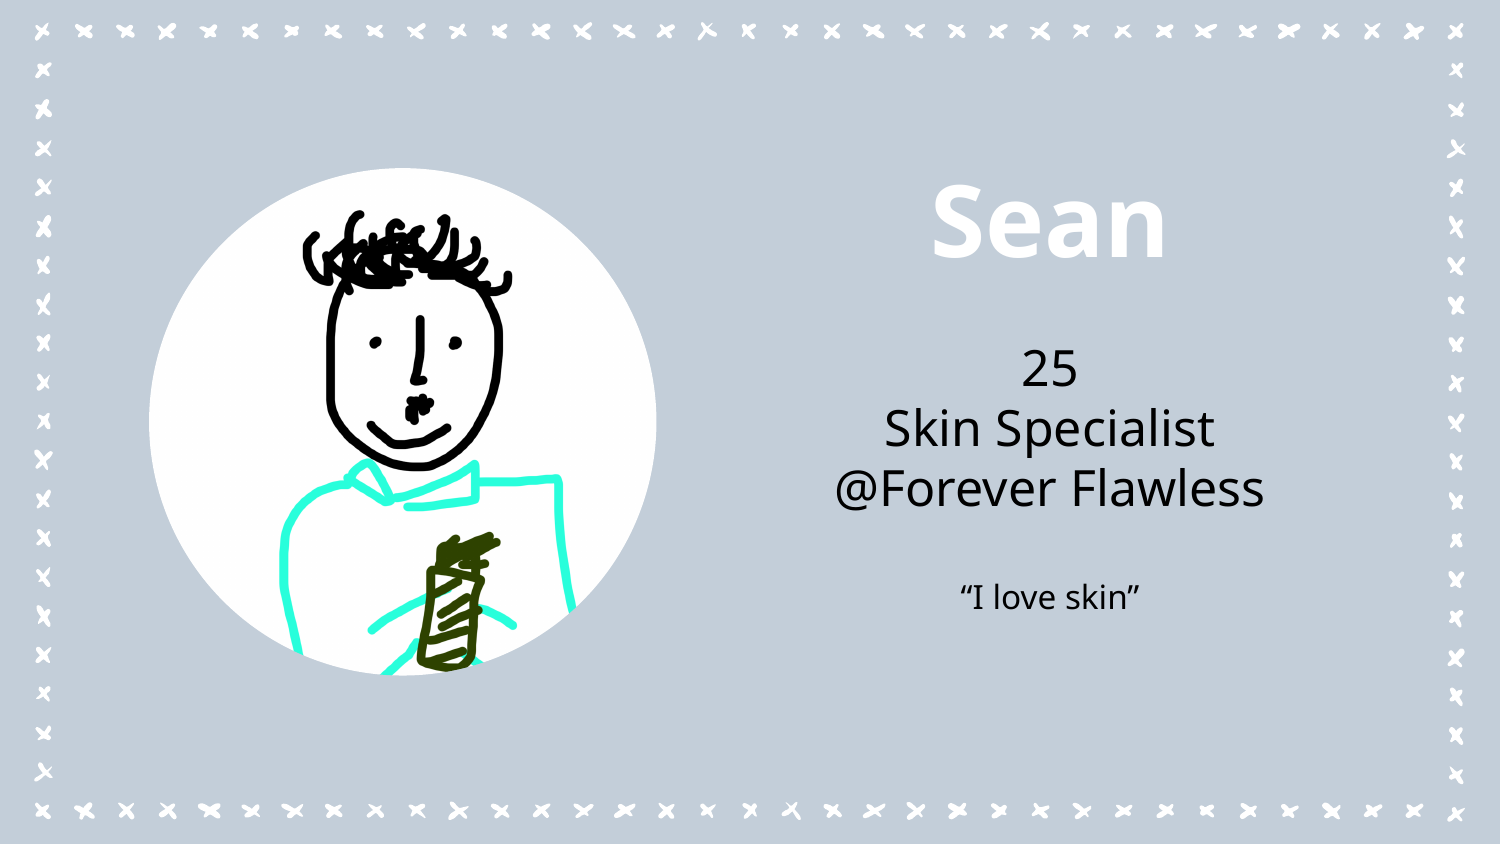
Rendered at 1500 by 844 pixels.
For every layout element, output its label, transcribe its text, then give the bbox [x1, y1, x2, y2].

text_box 25 Skin Specialist @Forever Flawless “I love skin” [796, 321, 1304, 747]
title Sean [796, 102, 1304, 293]
picture [148, 167, 657, 676]
